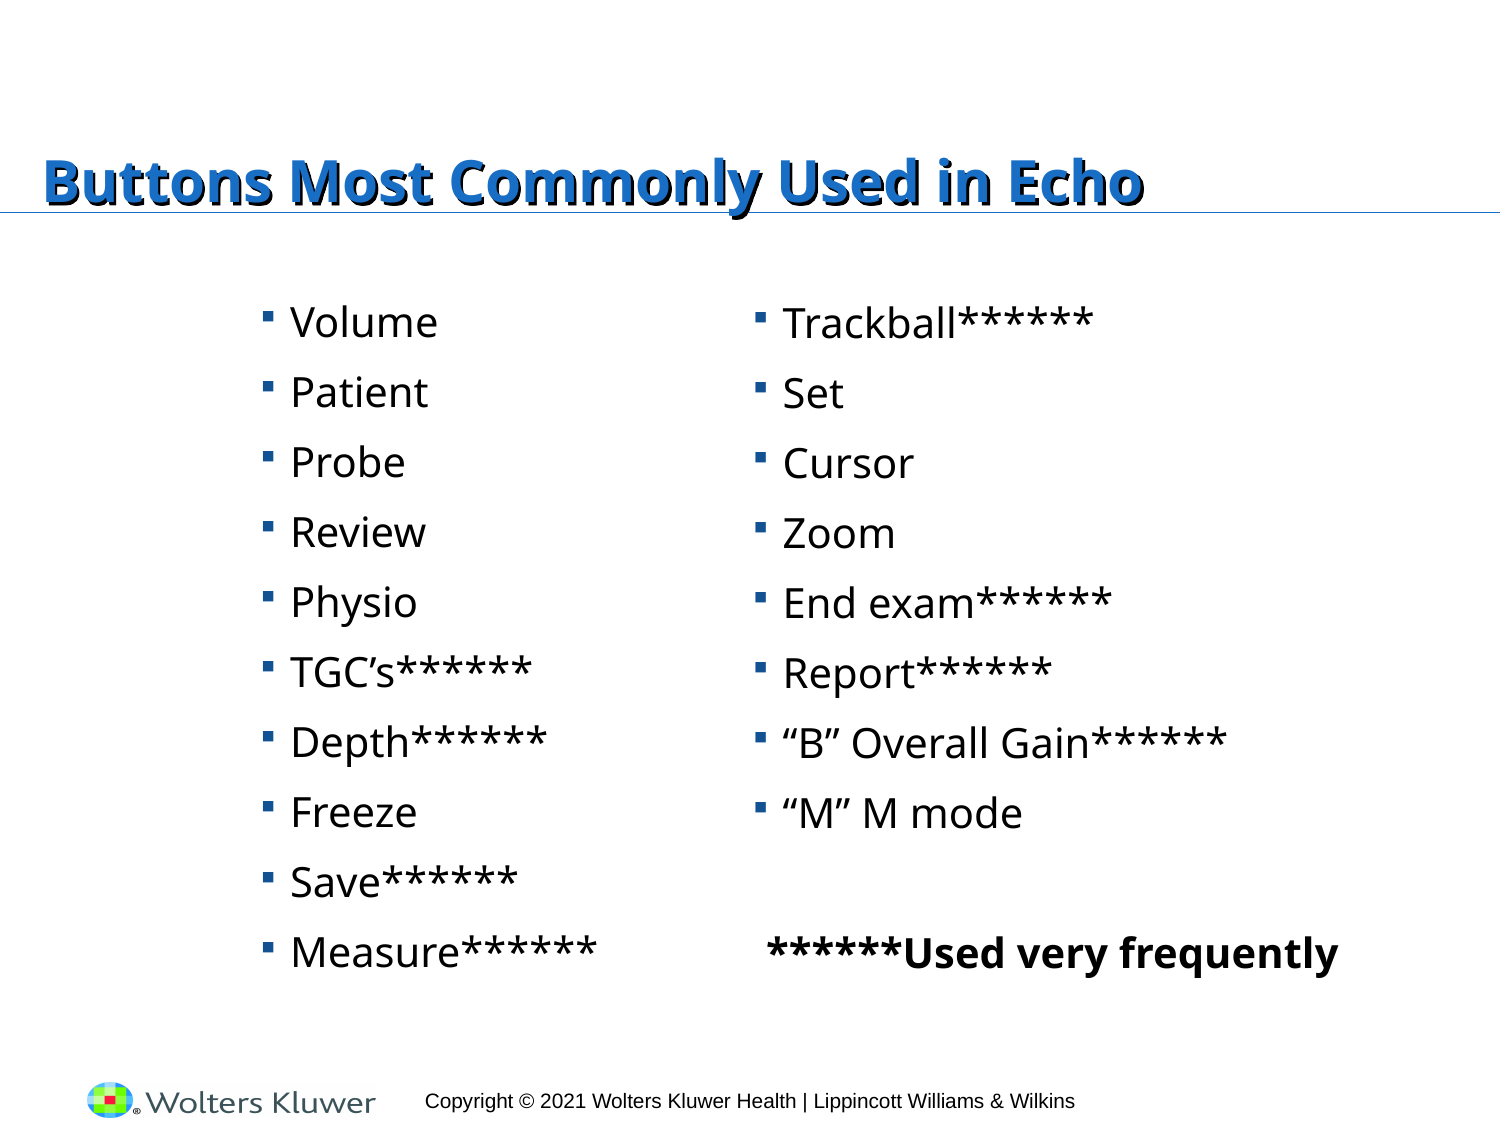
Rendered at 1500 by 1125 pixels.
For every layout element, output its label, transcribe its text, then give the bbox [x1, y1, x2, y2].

picture [87, 1082, 376, 1118]
text_box Trackball****** Set Cursor Zoom End exam****** Report****** “B” Overall Gain****** “M” M mode ******Used very frequently [737, 294, 1381, 1045]
text_box Volume Patient Probe Review Physio TGC’s****** Depth****** Freeze Save****** Measure****** [245, 293, 811, 1017]
title Buttons Most Commonly Used in Echo [41, 151, 1459, 216]
